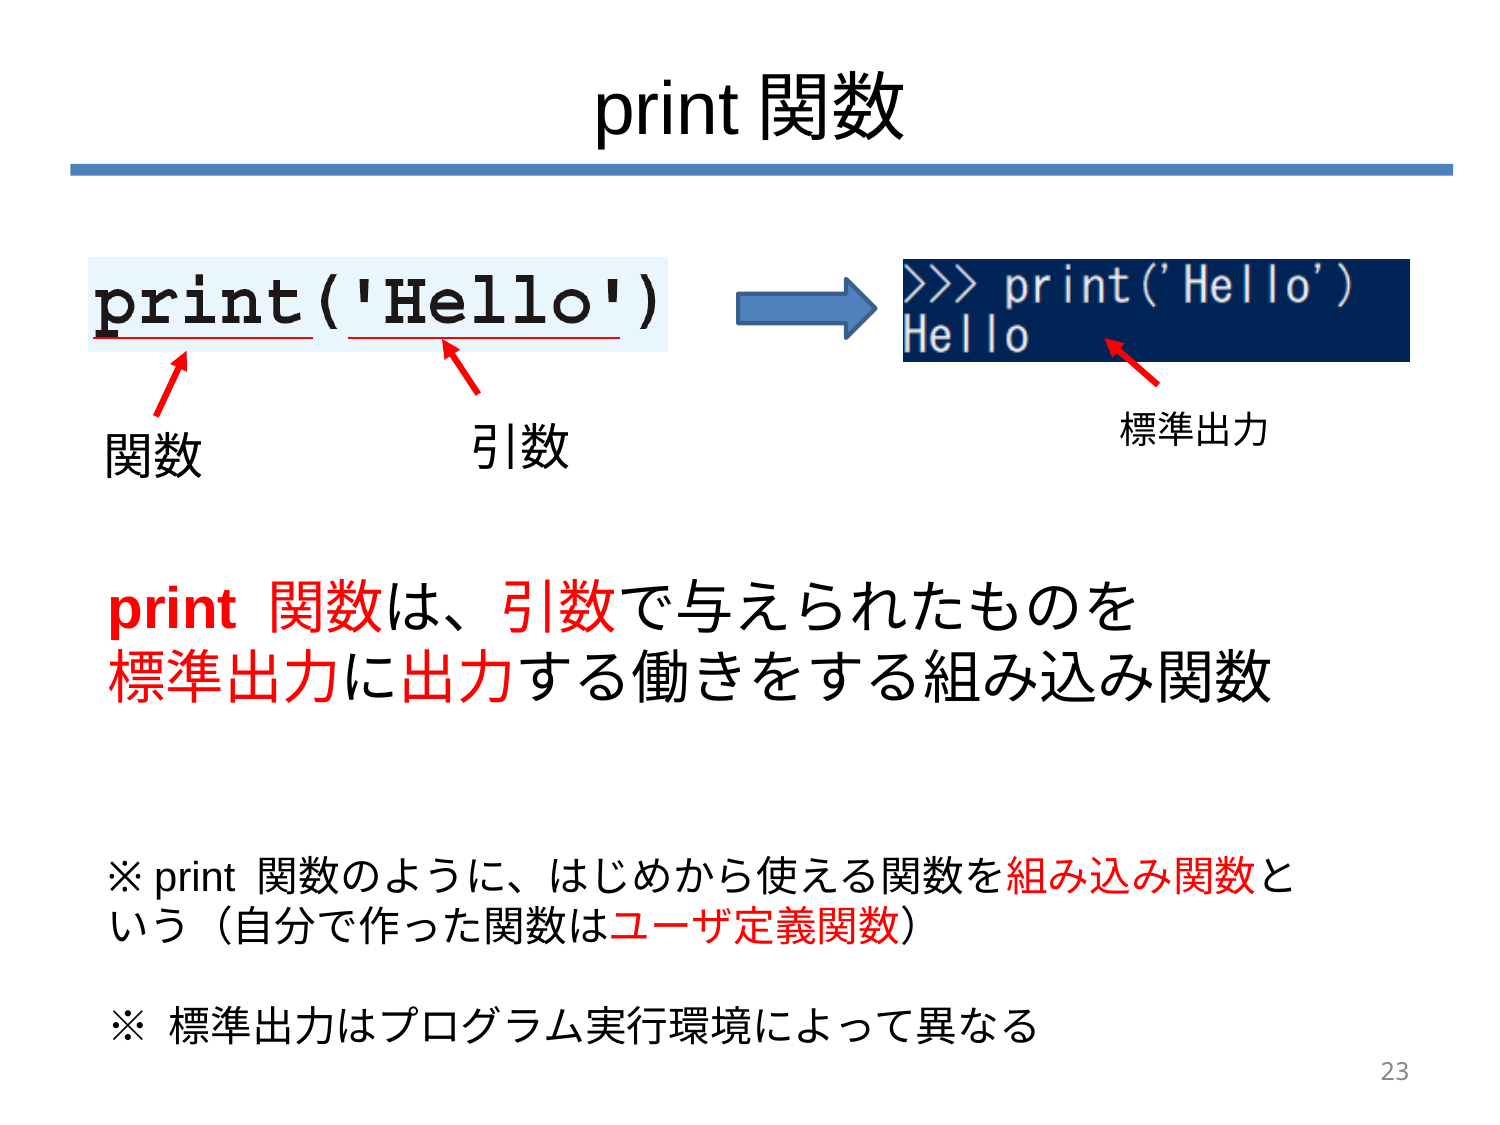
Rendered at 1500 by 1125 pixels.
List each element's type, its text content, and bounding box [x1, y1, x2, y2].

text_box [1104, 337, 1159, 386]
text_box 引数 [455, 407, 586, 483]
text_box 標準出力 [1105, 398, 1286, 458]
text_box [155, 350, 187, 417]
text_box 関数 [89, 417, 219, 492]
picture [903, 259, 1410, 362]
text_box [441, 347, 479, 395]
text_box print 関数は、引数で与えられたものを 標準出力に出力する働きをする組み込み関数 ※ print 関数のように、はじめから使える関数を組み込み関数という（自分で作った関数はユーザ定義関数） ※ 標準出力はプログラム実行環境によって異なる [92, 562, 1334, 1108]
picture [88, 257, 668, 353]
text_box [736, 276, 878, 340]
slide_number 23 [1334, 1042, 1425, 1103]
title print関数 [75, 45, 1425, 164]
